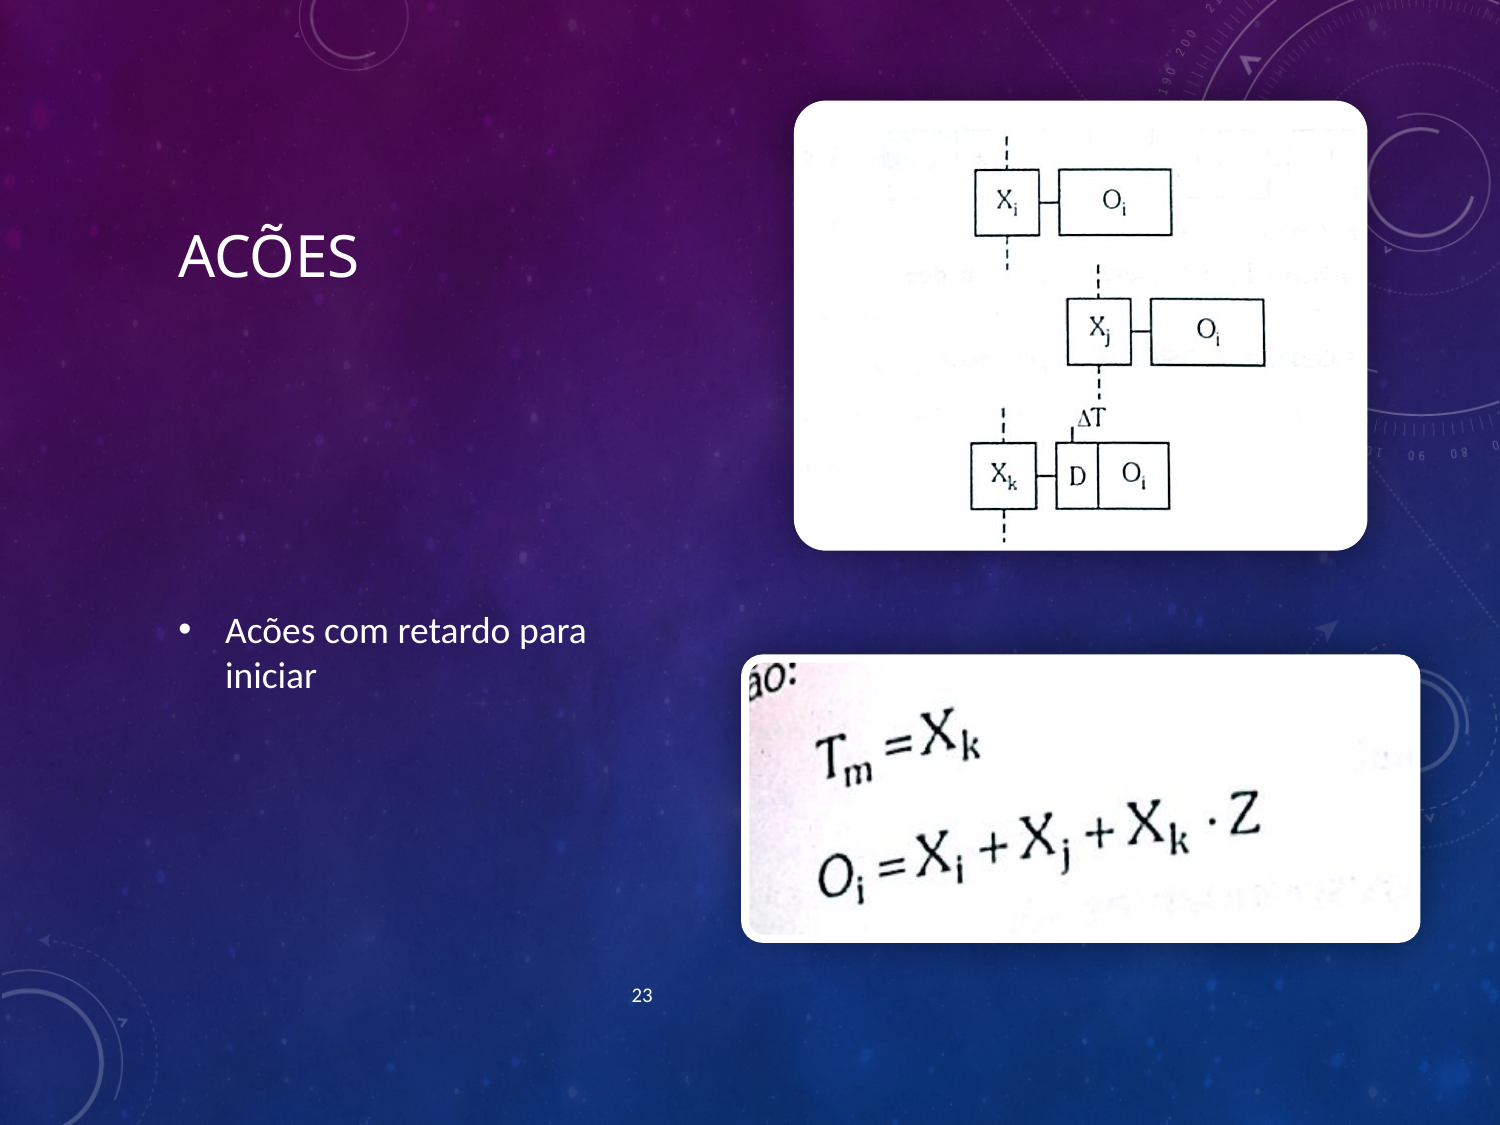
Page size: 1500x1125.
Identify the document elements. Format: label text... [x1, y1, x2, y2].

list Acões com retardo para iniciar [163, 351, 668, 950]
picture [0, 0, 1500, 1125]
slide_number 23 [599, 963, 668, 1025]
title acões [163, 169, 668, 339]
